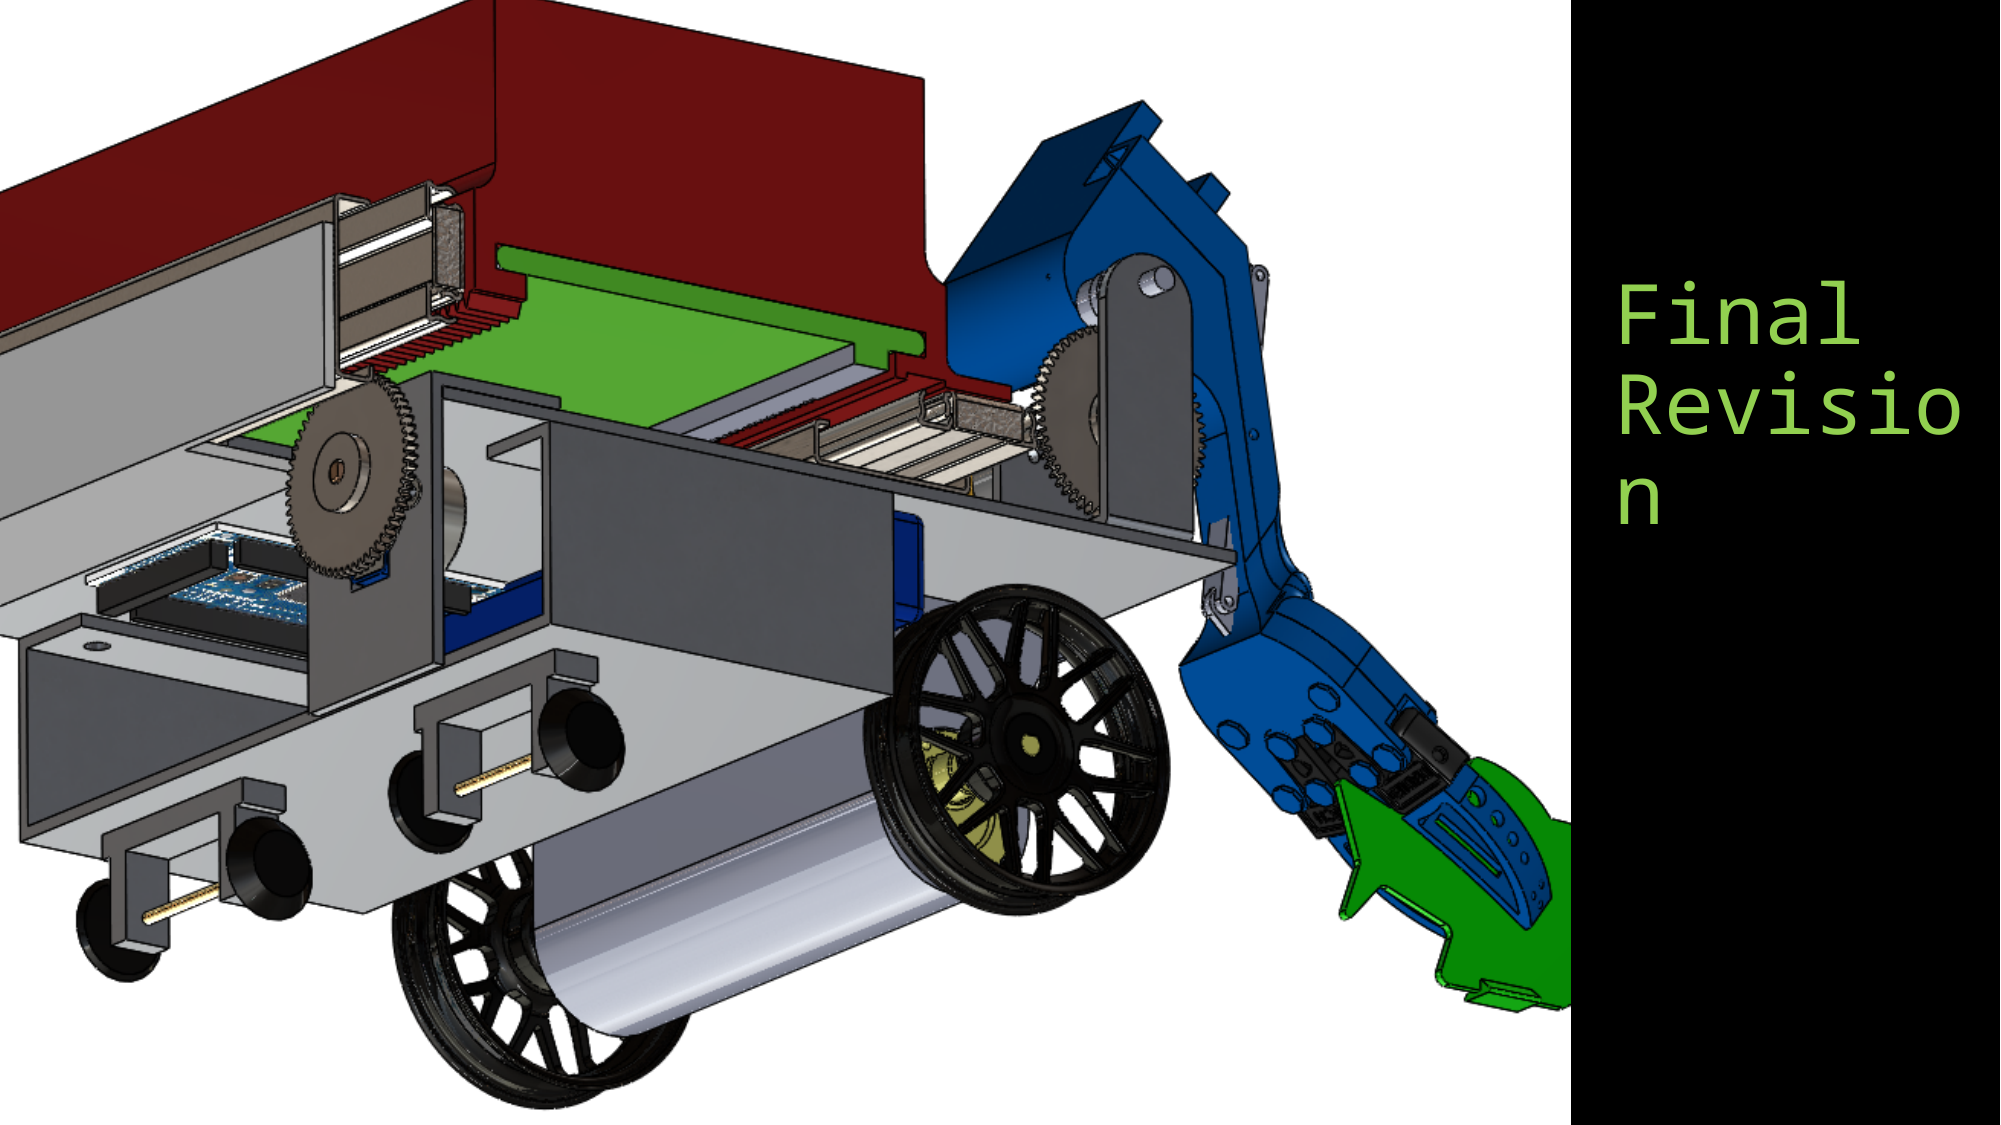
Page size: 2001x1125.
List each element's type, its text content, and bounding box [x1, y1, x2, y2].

picture [0, 0, 1572, 1125]
title Final Revision [1599, 337, 2000, 550]
